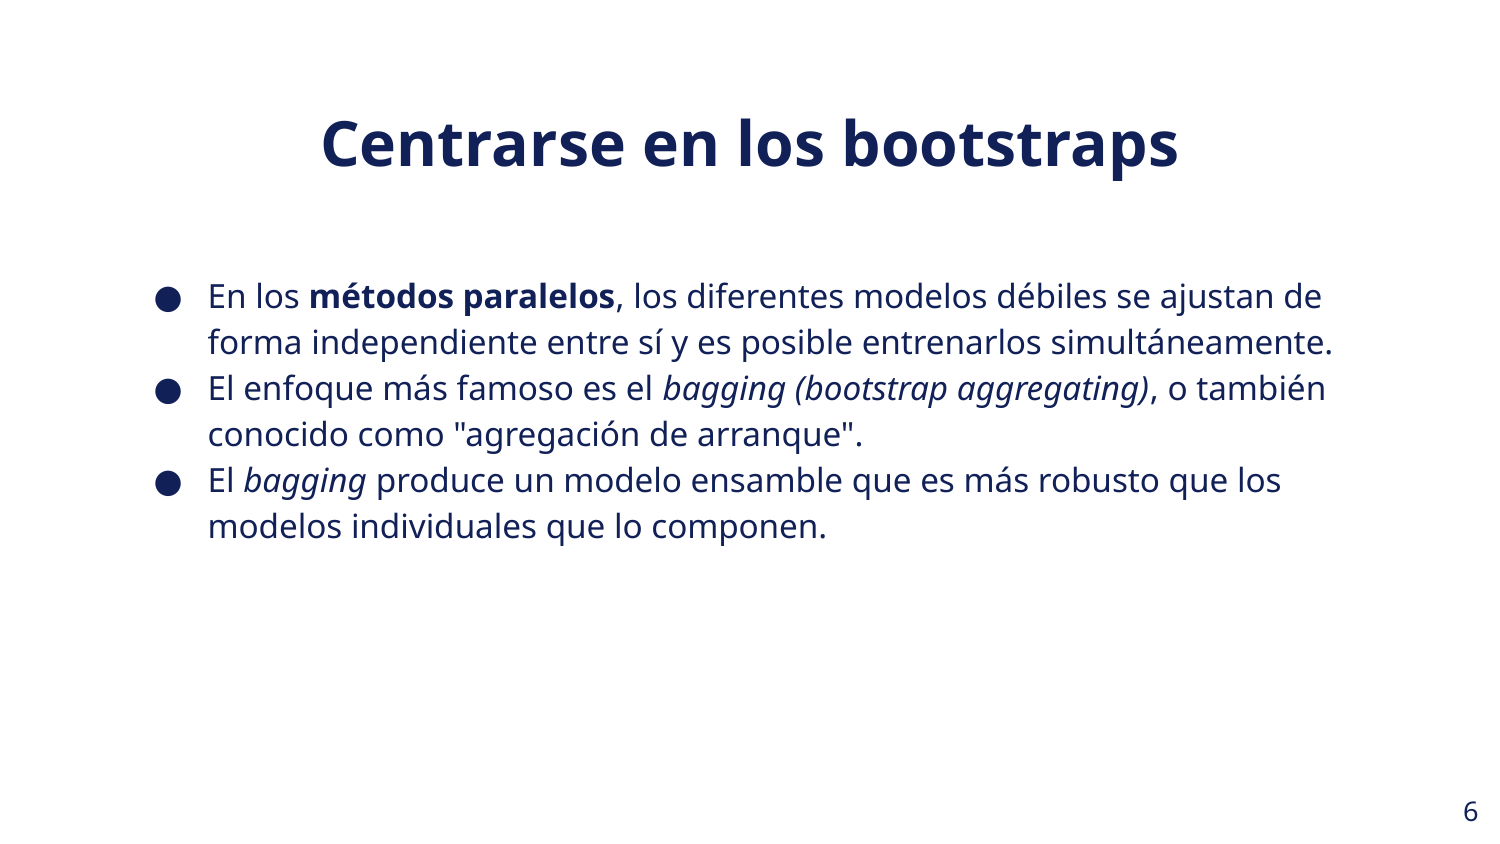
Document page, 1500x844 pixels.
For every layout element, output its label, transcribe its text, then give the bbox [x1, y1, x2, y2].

text_box En los métodos paralelos, los diferentes modelos débiles se ajustan de forma independiente entre sí y es posible entrenarlos simultáneamente. El enfoque más famoso es el bagging (bootstrap aggregating), o también conocido como "agregación de arranque". El bagging produce un modelo ensamble que es más robusto que los modelos individuales que lo componen. [117, 254, 1382, 762]
slide_number ‹#› [1403, 779, 1494, 844]
text_box Centrarse en los bootstraps [0, 88, 1500, 183]
